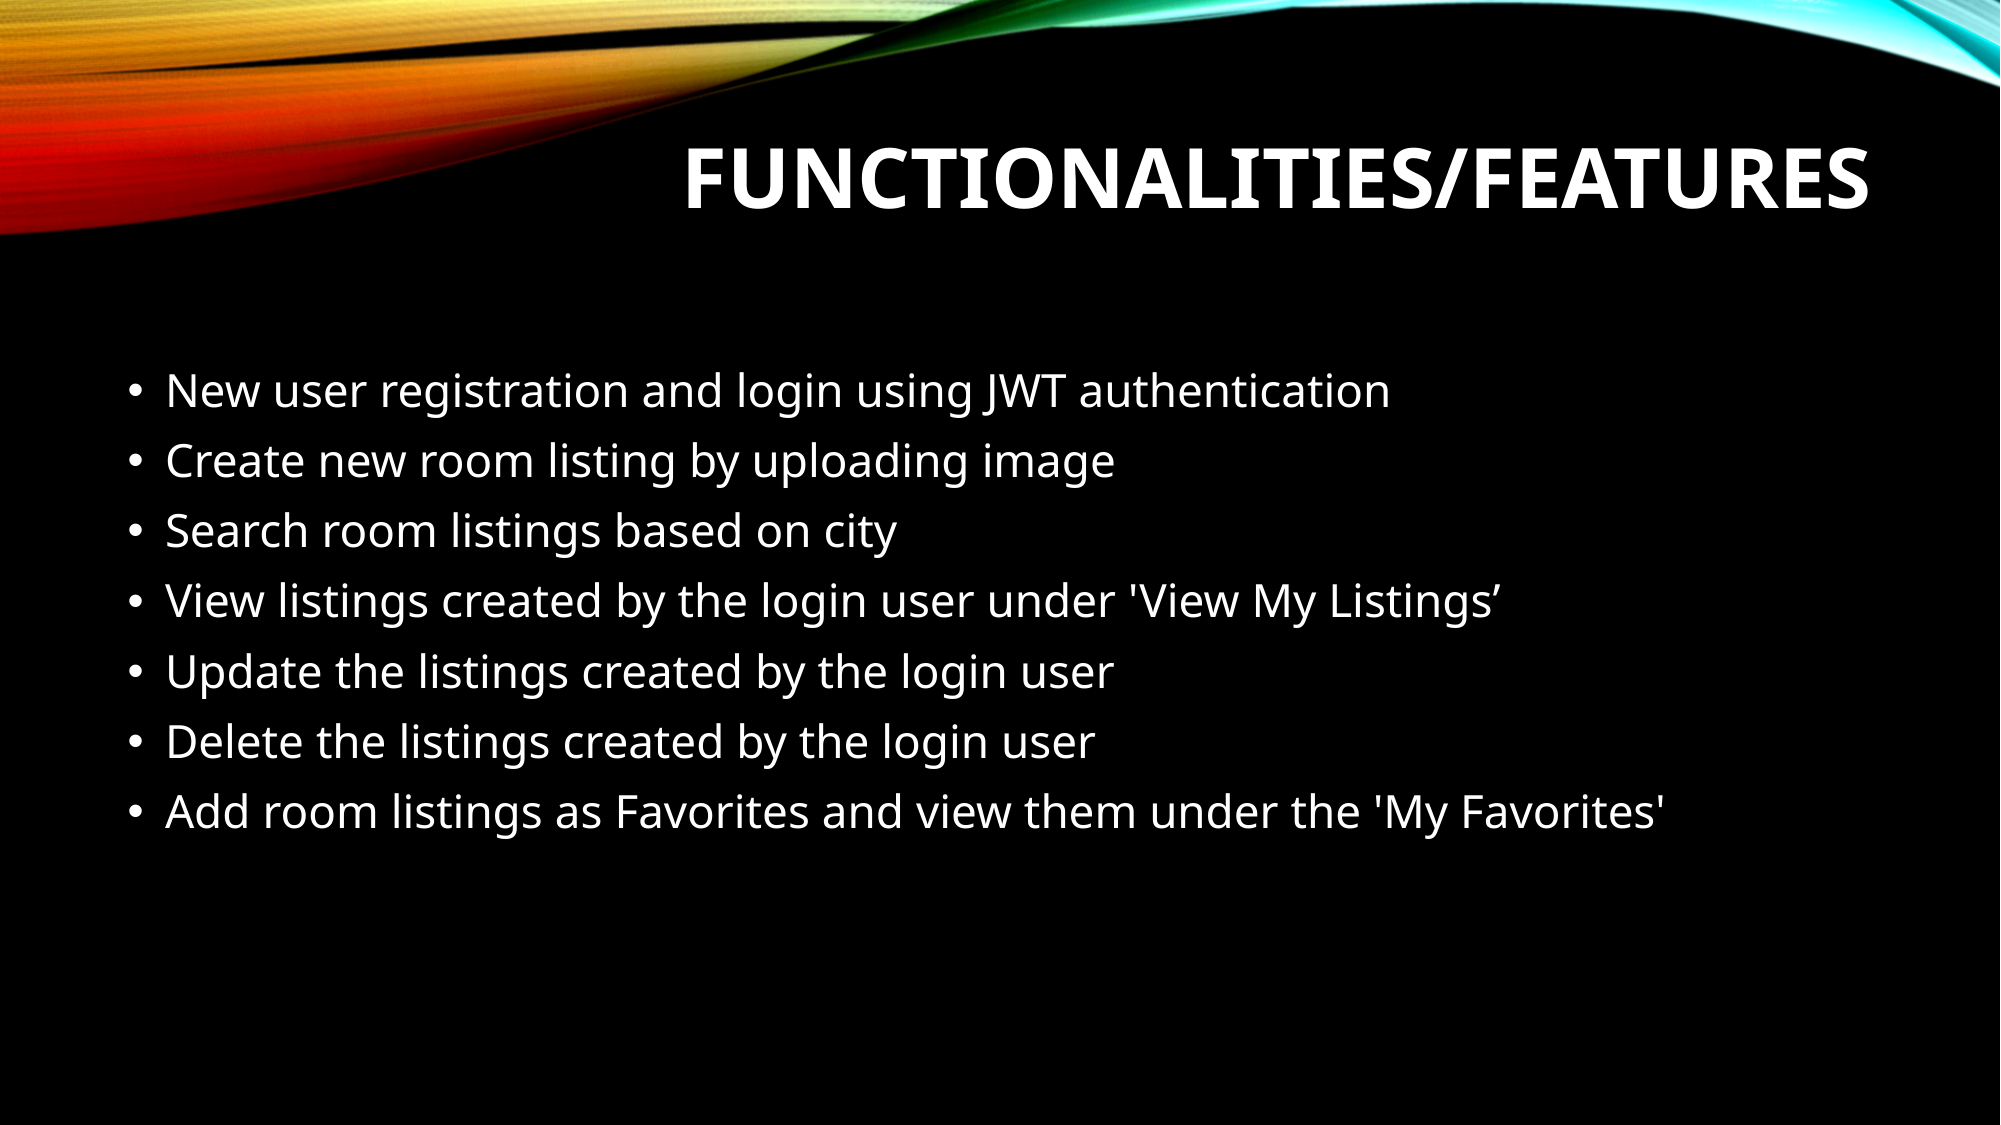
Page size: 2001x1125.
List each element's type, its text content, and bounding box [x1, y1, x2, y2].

picture [0, 0, 2000, 237]
list New user registration and login using JWT authentication Create new room listing by uploading image Search room listings based on city View listings created by the login user under 'View My Listings’ Update the listings created by the login user Delete the listings created by the login user Add room listings as Favorites and view them under the 'My Favorites' [112, 360, 1888, 1021]
title Functionalities/Features [474, 125, 1888, 338]
